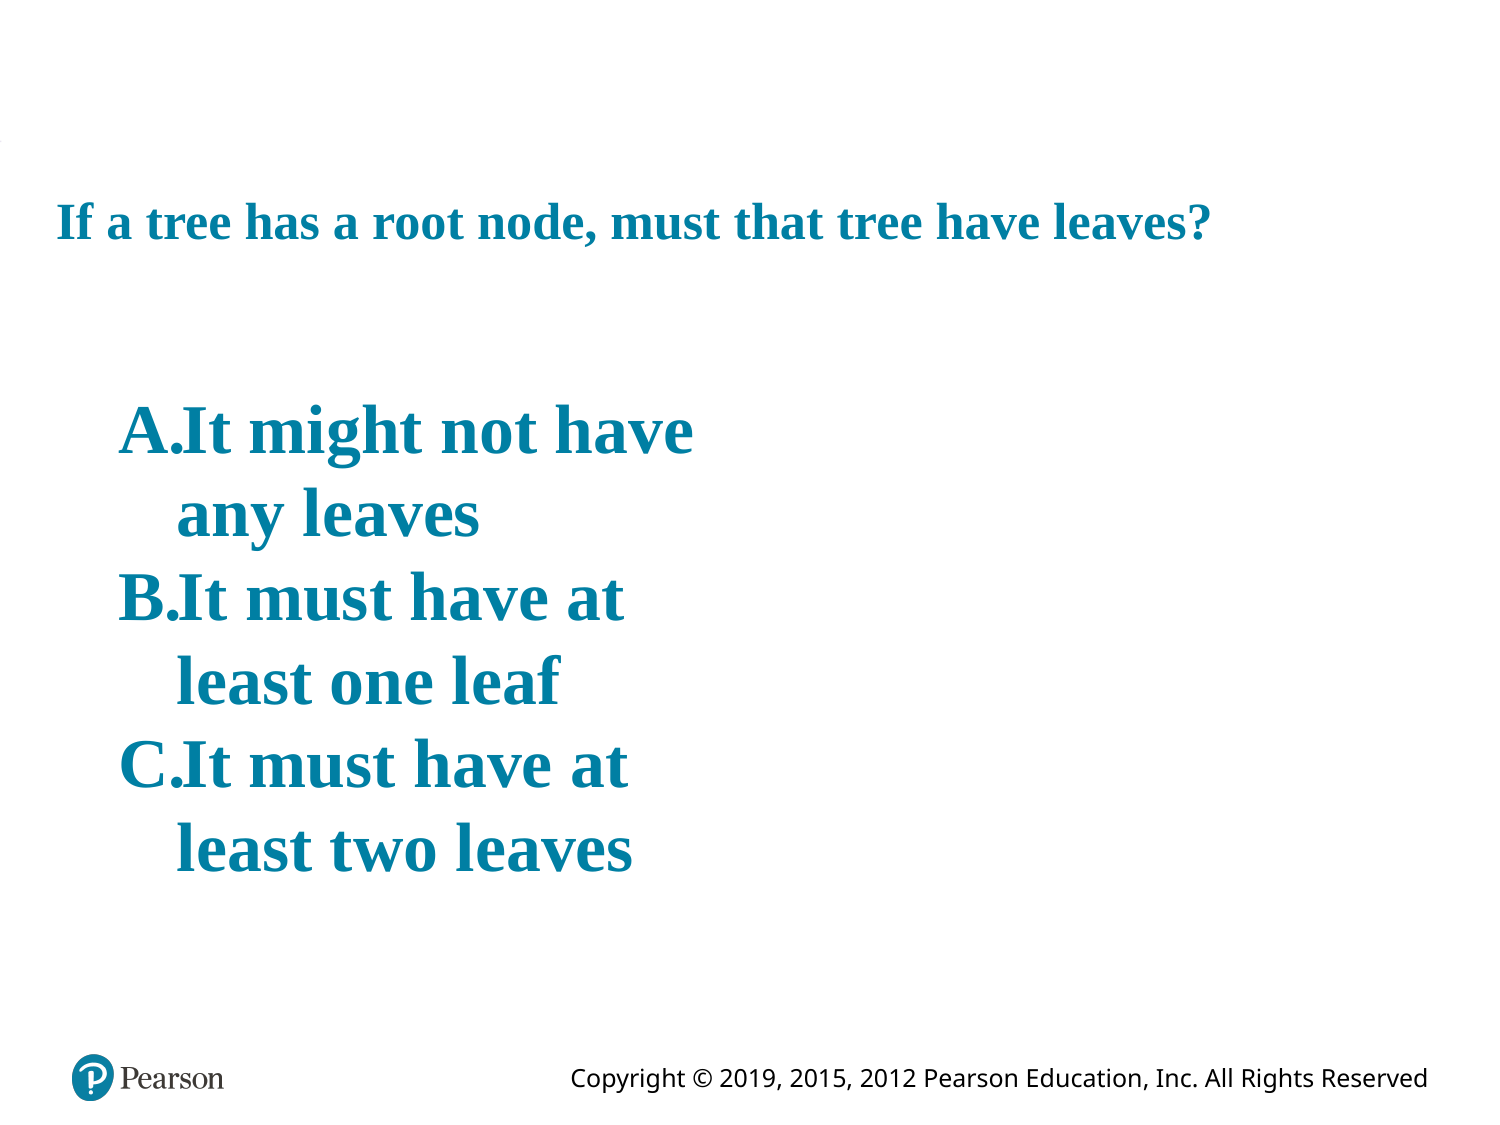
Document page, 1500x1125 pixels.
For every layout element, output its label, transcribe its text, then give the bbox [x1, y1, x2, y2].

picture [98, 1054, 224, 1101]
title If a tree has a root node, must that tree have leaves? [40, 131, 1438, 266]
picture [72, 1087, 83, 1101]
picture [72, 1054, 88, 1070]
picture [80, 1063, 106, 1088]
list It might not have any leaves It must have at least one leaf It must have at least two leaves [102, 364, 751, 902]
